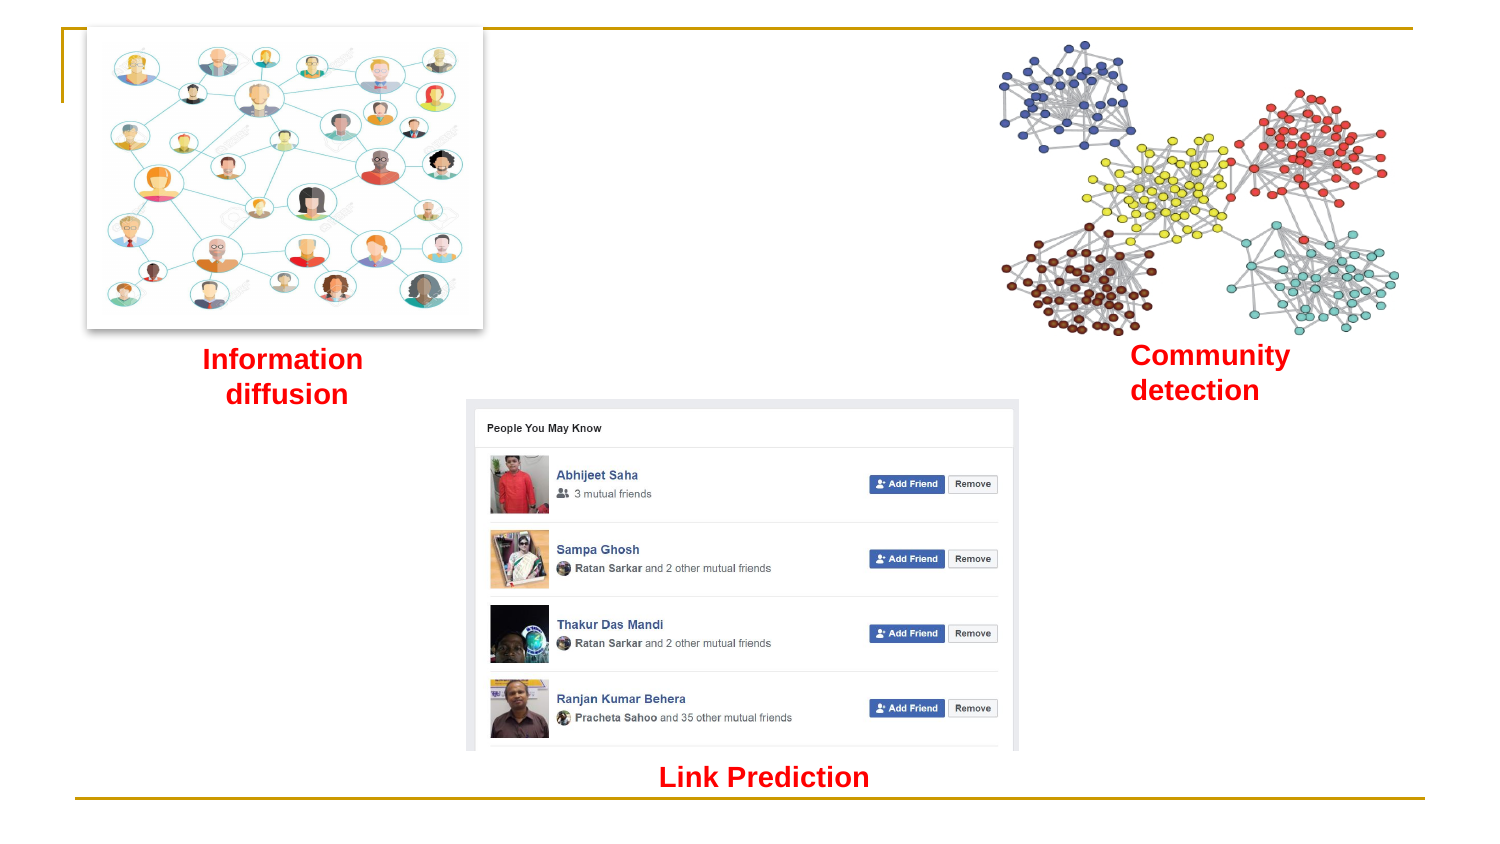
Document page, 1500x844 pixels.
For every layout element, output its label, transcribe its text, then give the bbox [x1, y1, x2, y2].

text_box Community detection [1115, 329, 1429, 414]
text_box Link Prediction [644, 750, 1039, 801]
text_box Information diffusion [106, 332, 469, 418]
picture [101, 41, 469, 315]
picture [465, 399, 1019, 752]
picture [999, 41, 1399, 336]
